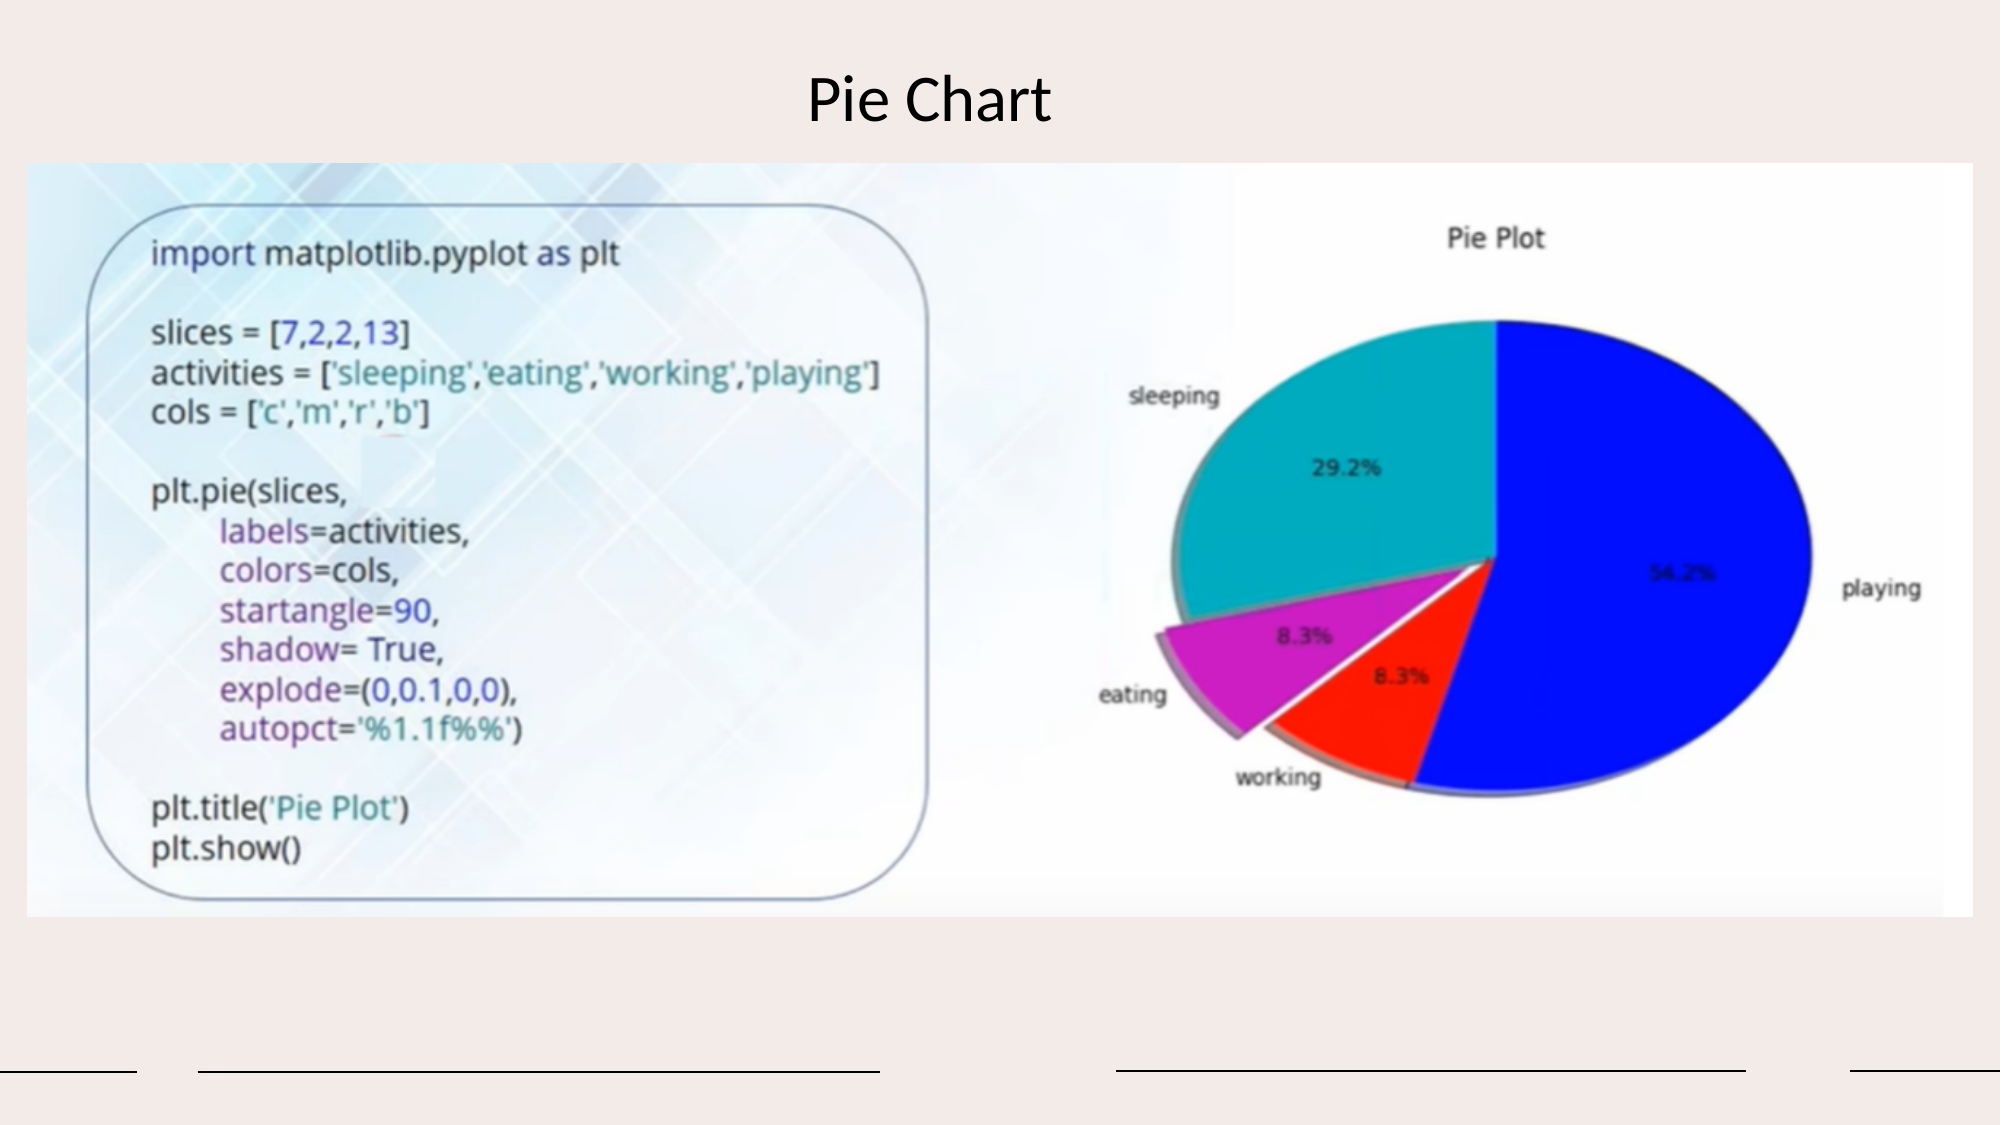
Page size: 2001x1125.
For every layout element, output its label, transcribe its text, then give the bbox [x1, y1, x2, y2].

title Pie Chart [401, 47, 1460, 163]
picture [27, 163, 1973, 917]
